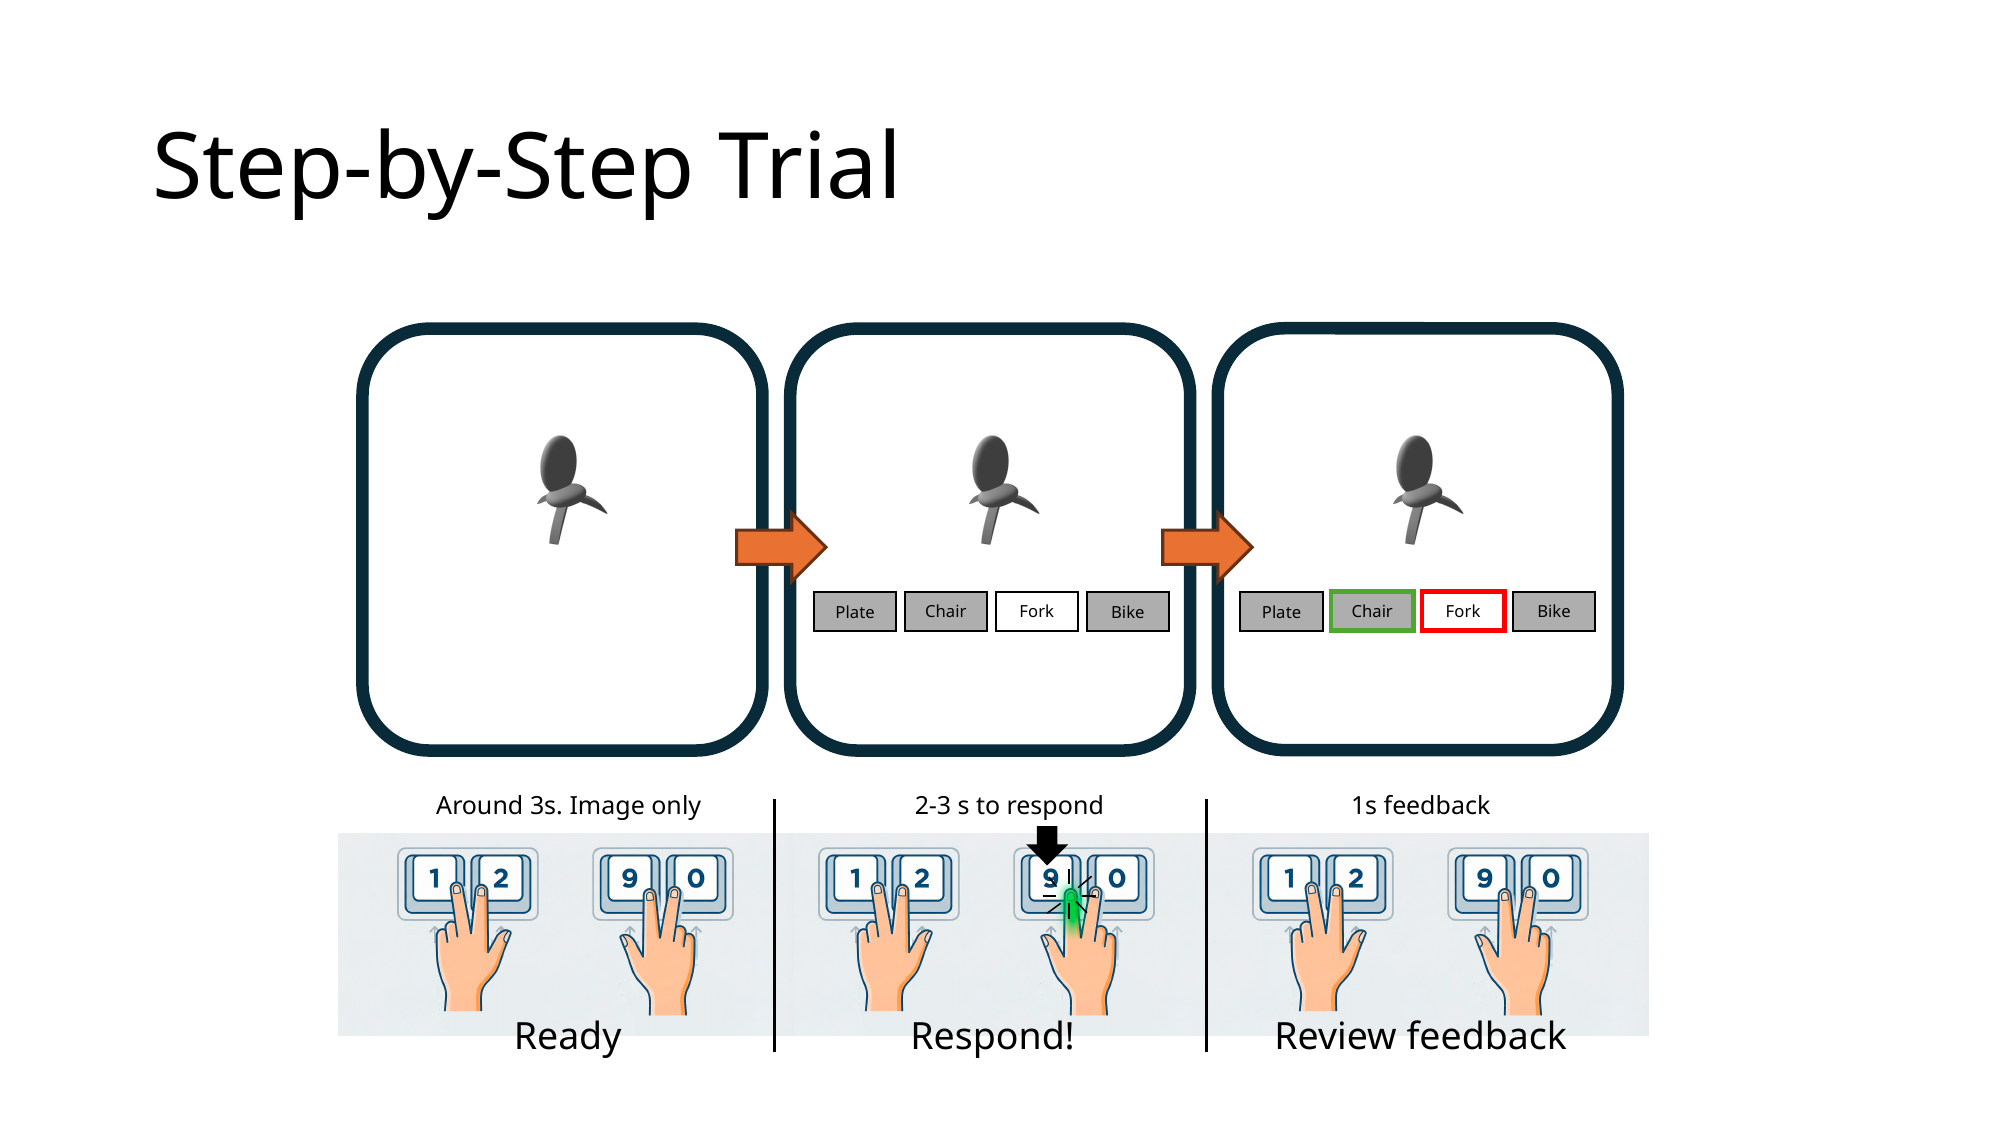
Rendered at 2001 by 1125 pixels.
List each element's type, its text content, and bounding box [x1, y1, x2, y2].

text_box Ready [498, 1037, 637, 1065]
picture [916, 421, 1082, 587]
text_box Chair [1330, 590, 1415, 632]
picture [1207, 833, 1649, 1036]
text_box Chair [903, 590, 989, 632]
picture [776, 833, 1205, 1037]
text_box Around 3s. Image only [421, 782, 717, 828]
text_box 2-3 s to respond [900, 782, 1120, 828]
picture [484, 421, 650, 587]
text_box Fork [994, 590, 1080, 632]
text_box Respond! [895, 1036, 1090, 1065]
text_box Fork [1420, 590, 1506, 632]
text_box [1036, 826, 1058, 833]
text_box [1216, 326, 1620, 752]
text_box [1042, 868, 1097, 920]
text_box [735, 509, 829, 586]
text_box [360, 327, 765, 753]
picture [337, 833, 774, 1037]
text_box Bike [1511, 590, 1597, 632]
text_box [1161, 509, 1255, 586]
text_box Review feedback [1259, 1036, 1582, 1065]
text_box Plate [812, 591, 898, 633]
text_box [788, 327, 1192, 753]
text_box Plate [1239, 591, 1324, 633]
title Step-by-Step Trial [137, 59, 1863, 278]
text_box 1s feedback [1336, 782, 1506, 828]
text_box Bike [1085, 590, 1171, 632]
picture [1340, 421, 1505, 587]
